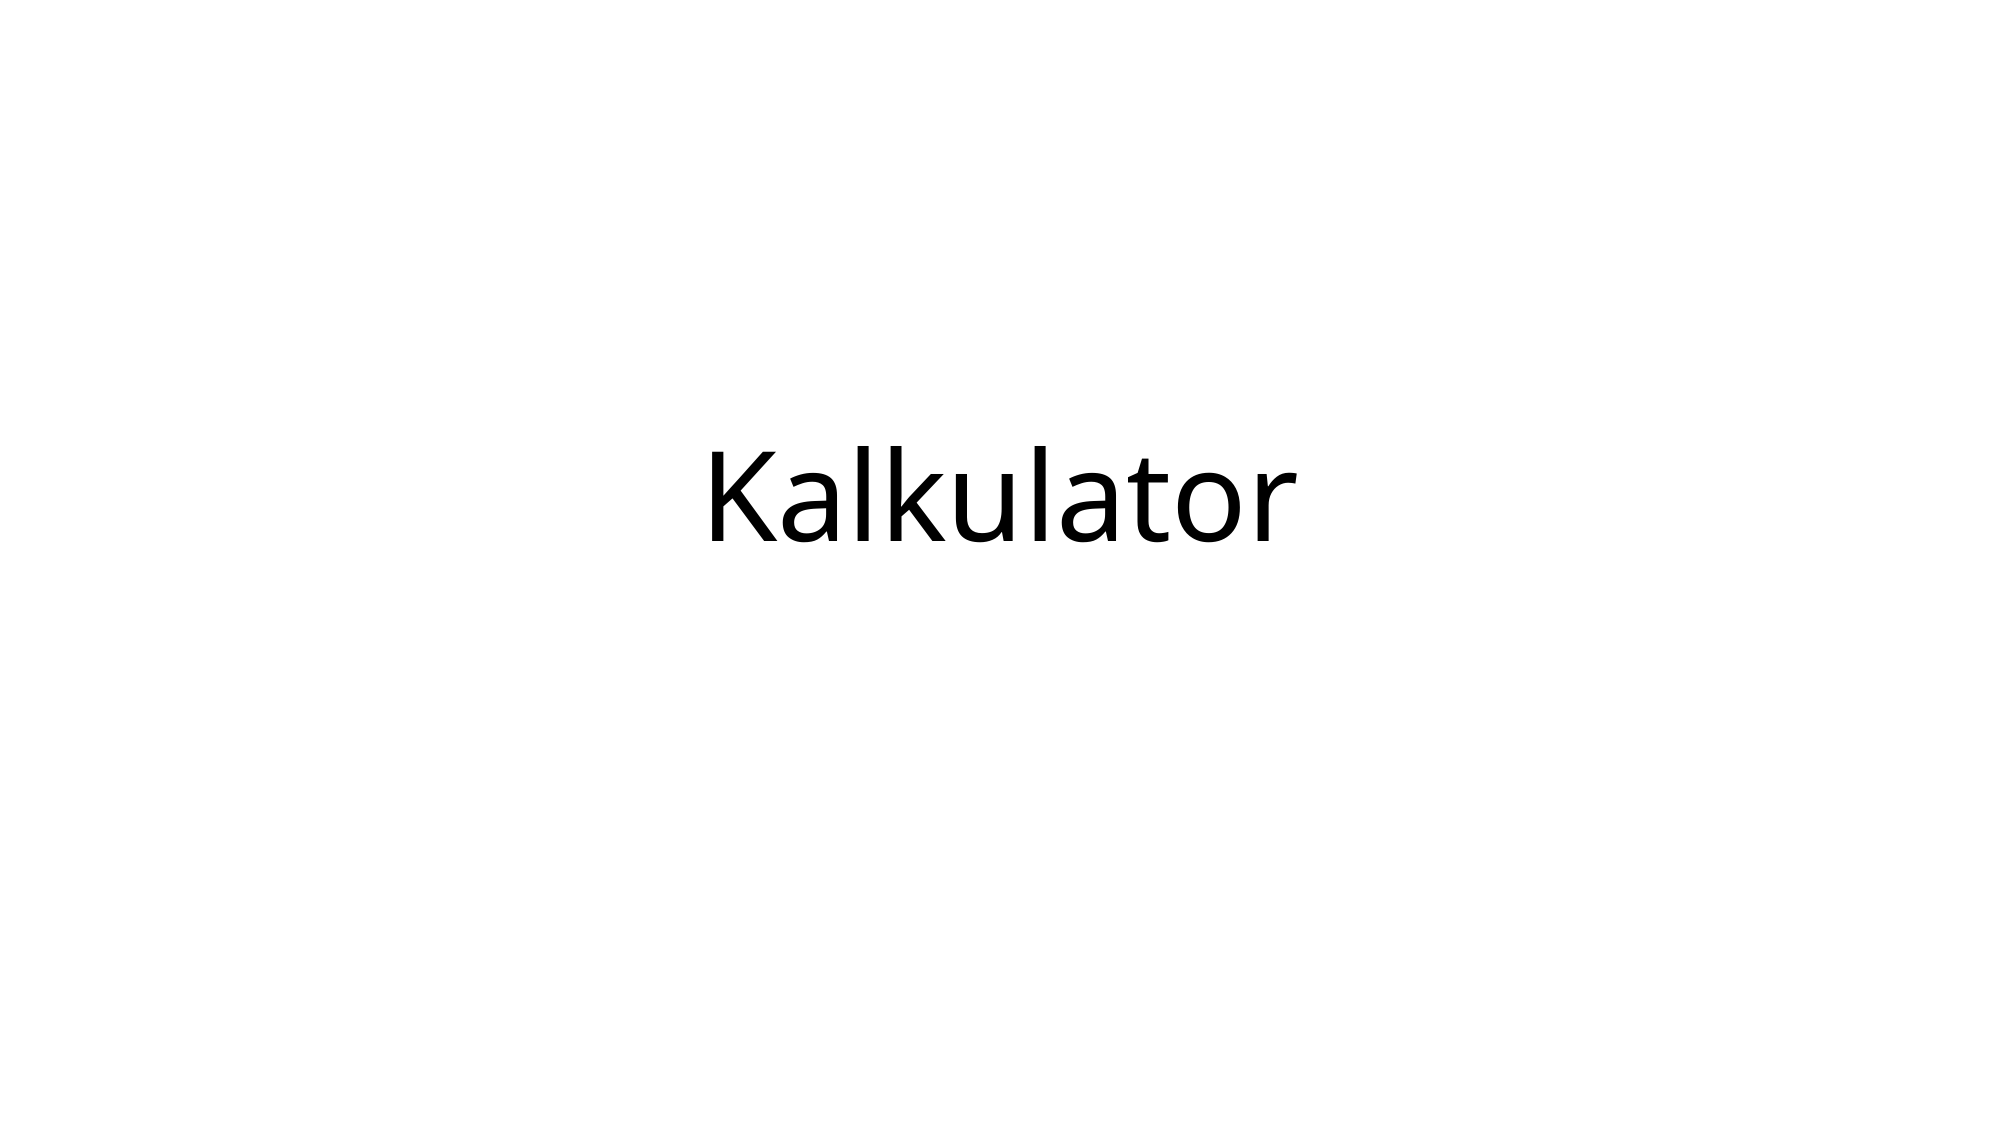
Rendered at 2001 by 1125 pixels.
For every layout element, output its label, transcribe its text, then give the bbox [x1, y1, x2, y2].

title Kalkulator [249, 184, 1750, 576]
